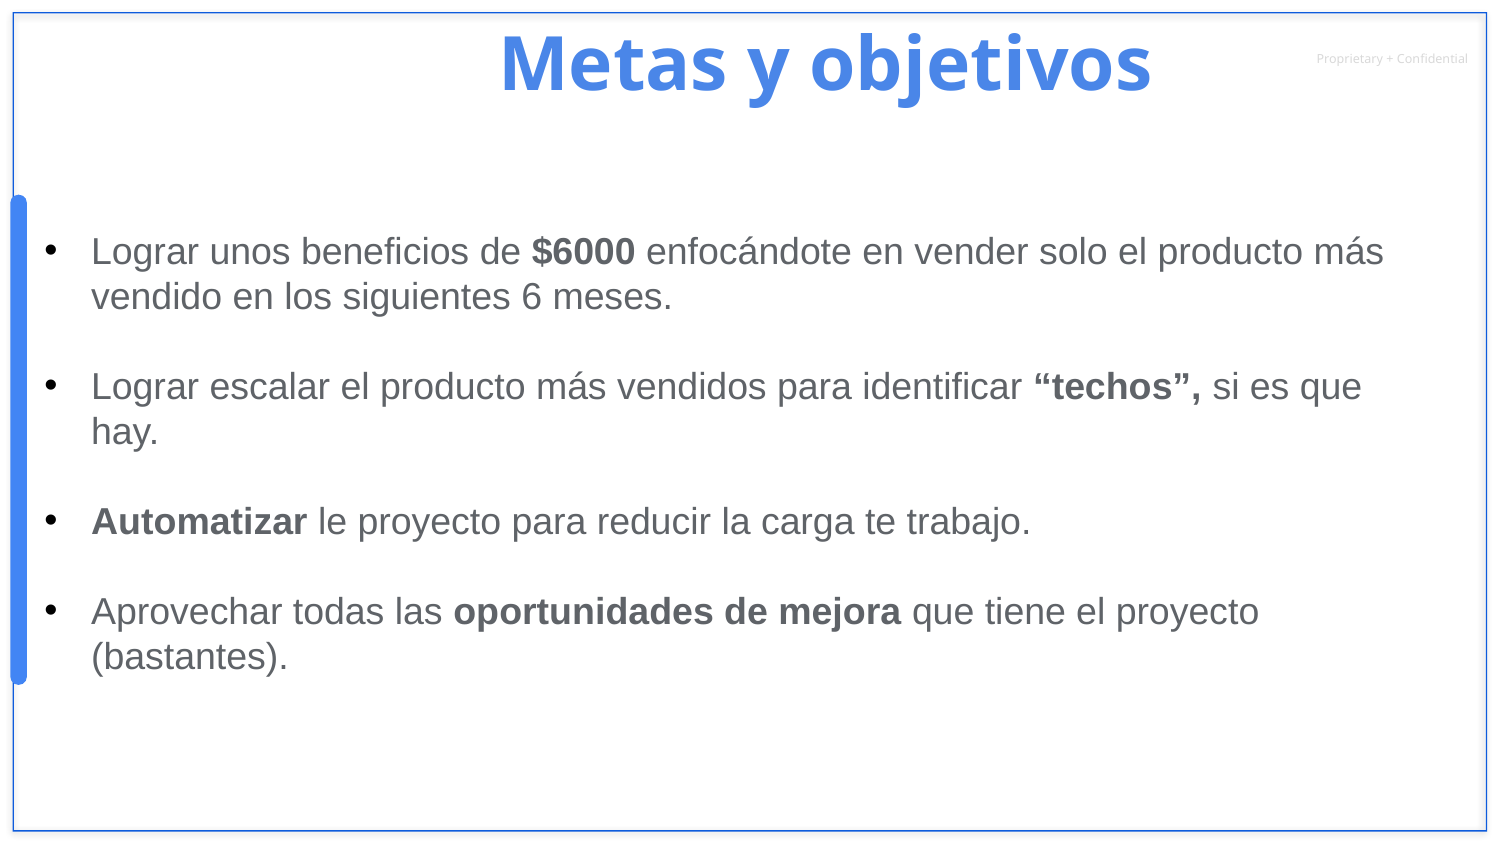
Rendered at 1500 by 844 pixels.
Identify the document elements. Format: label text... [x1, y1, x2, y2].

text_box Metas y objetivos [483, 0, 1500, 471]
text_box [12, 471, 1488, 832]
text_box Lograr unos beneficios de $6000 enfocándote en vender solo el producto más vendido en los siguientes 6 meses. Lograr escalar el producto más vendidos para identificar “techos”, si es que hay. Automatizar le proyecto para reducir la carga te trabajo. Aprovechar todas las oportunidades de mejora que tiene el proyecto (bastantes). [29, 211, 1438, 685]
text_box [10, 194, 27, 685]
text_box [12, 11, 483, 197]
